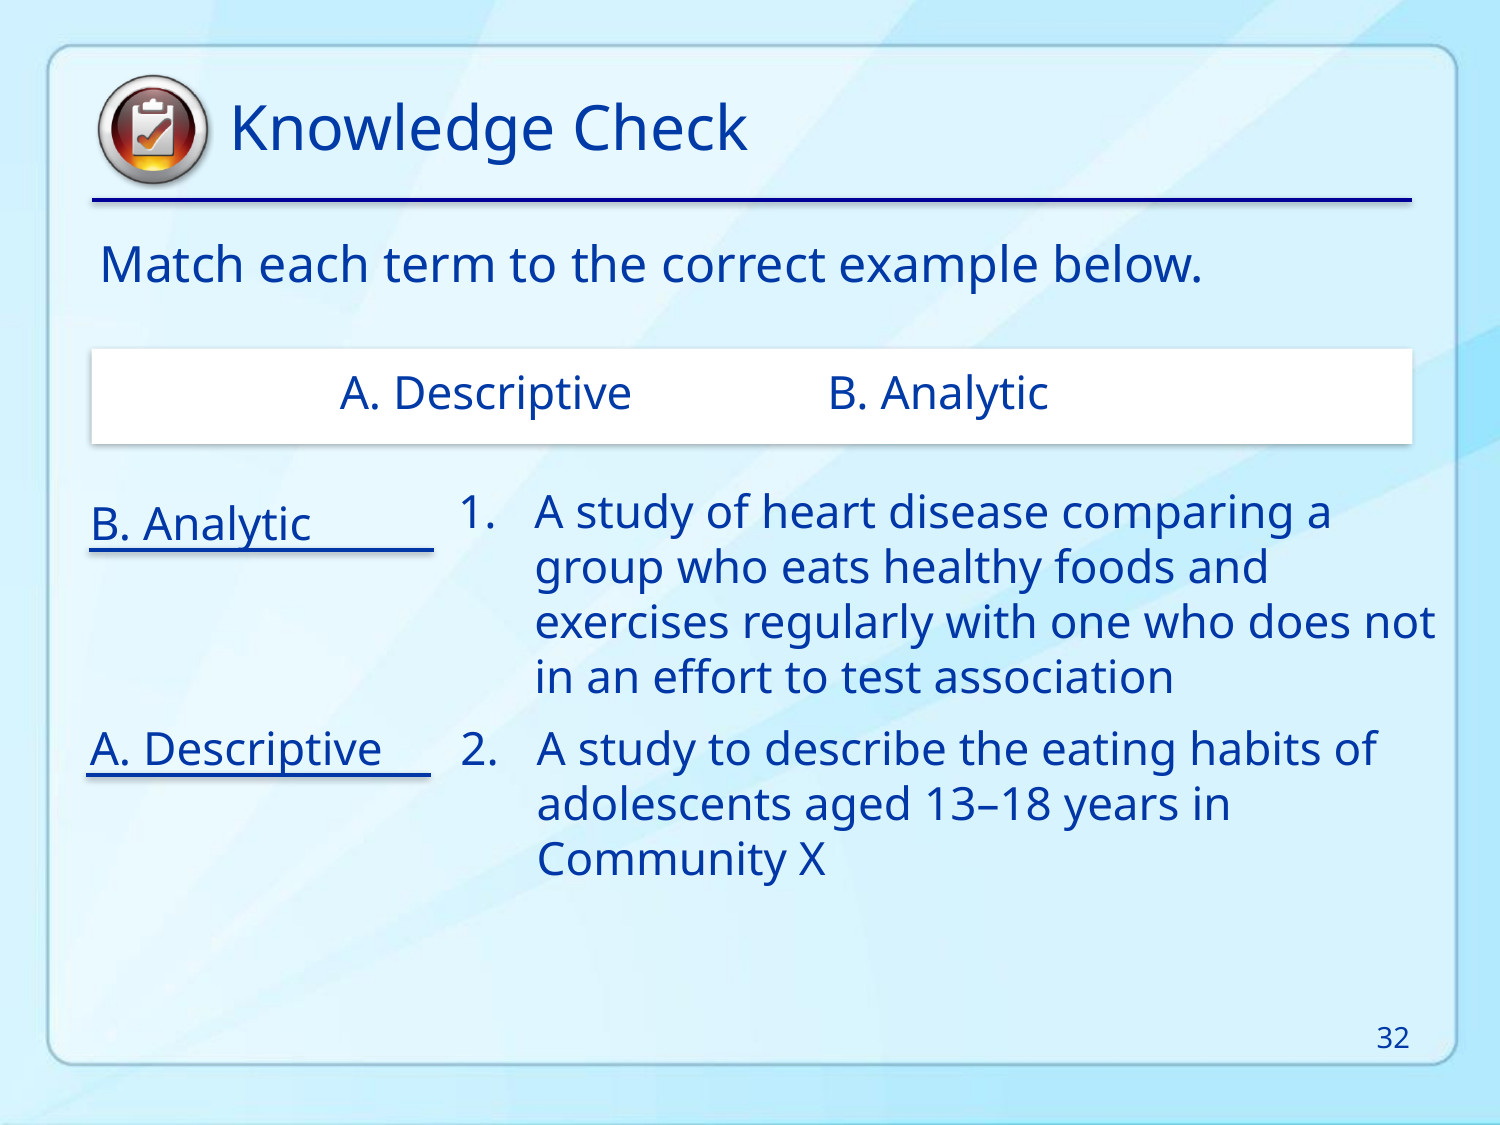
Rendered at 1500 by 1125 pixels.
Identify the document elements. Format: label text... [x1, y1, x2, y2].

text_box A. Descriptive [74, 712, 437, 783]
text_box Knowledge Check [218, 80, 877, 171]
text_box Match each term to the correct example below. [85, 225, 1425, 300]
picture [0, 0, 1500, 1125]
text_box [91, 348, 1413, 444]
text_box 32 [1074, 1012, 1425, 1073]
text_box A study of heart disease comparing a group who eats healthy foods and exercises regularly with one who does not in an effort to test association [443, 474, 1460, 710]
text_box B. Analytic [75, 487, 404, 558]
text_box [324, 356, 1214, 428]
text_box 2. A study to describe the eating habits of adolescents aged 13–18 years in Community X [445, 712, 1410, 893]
